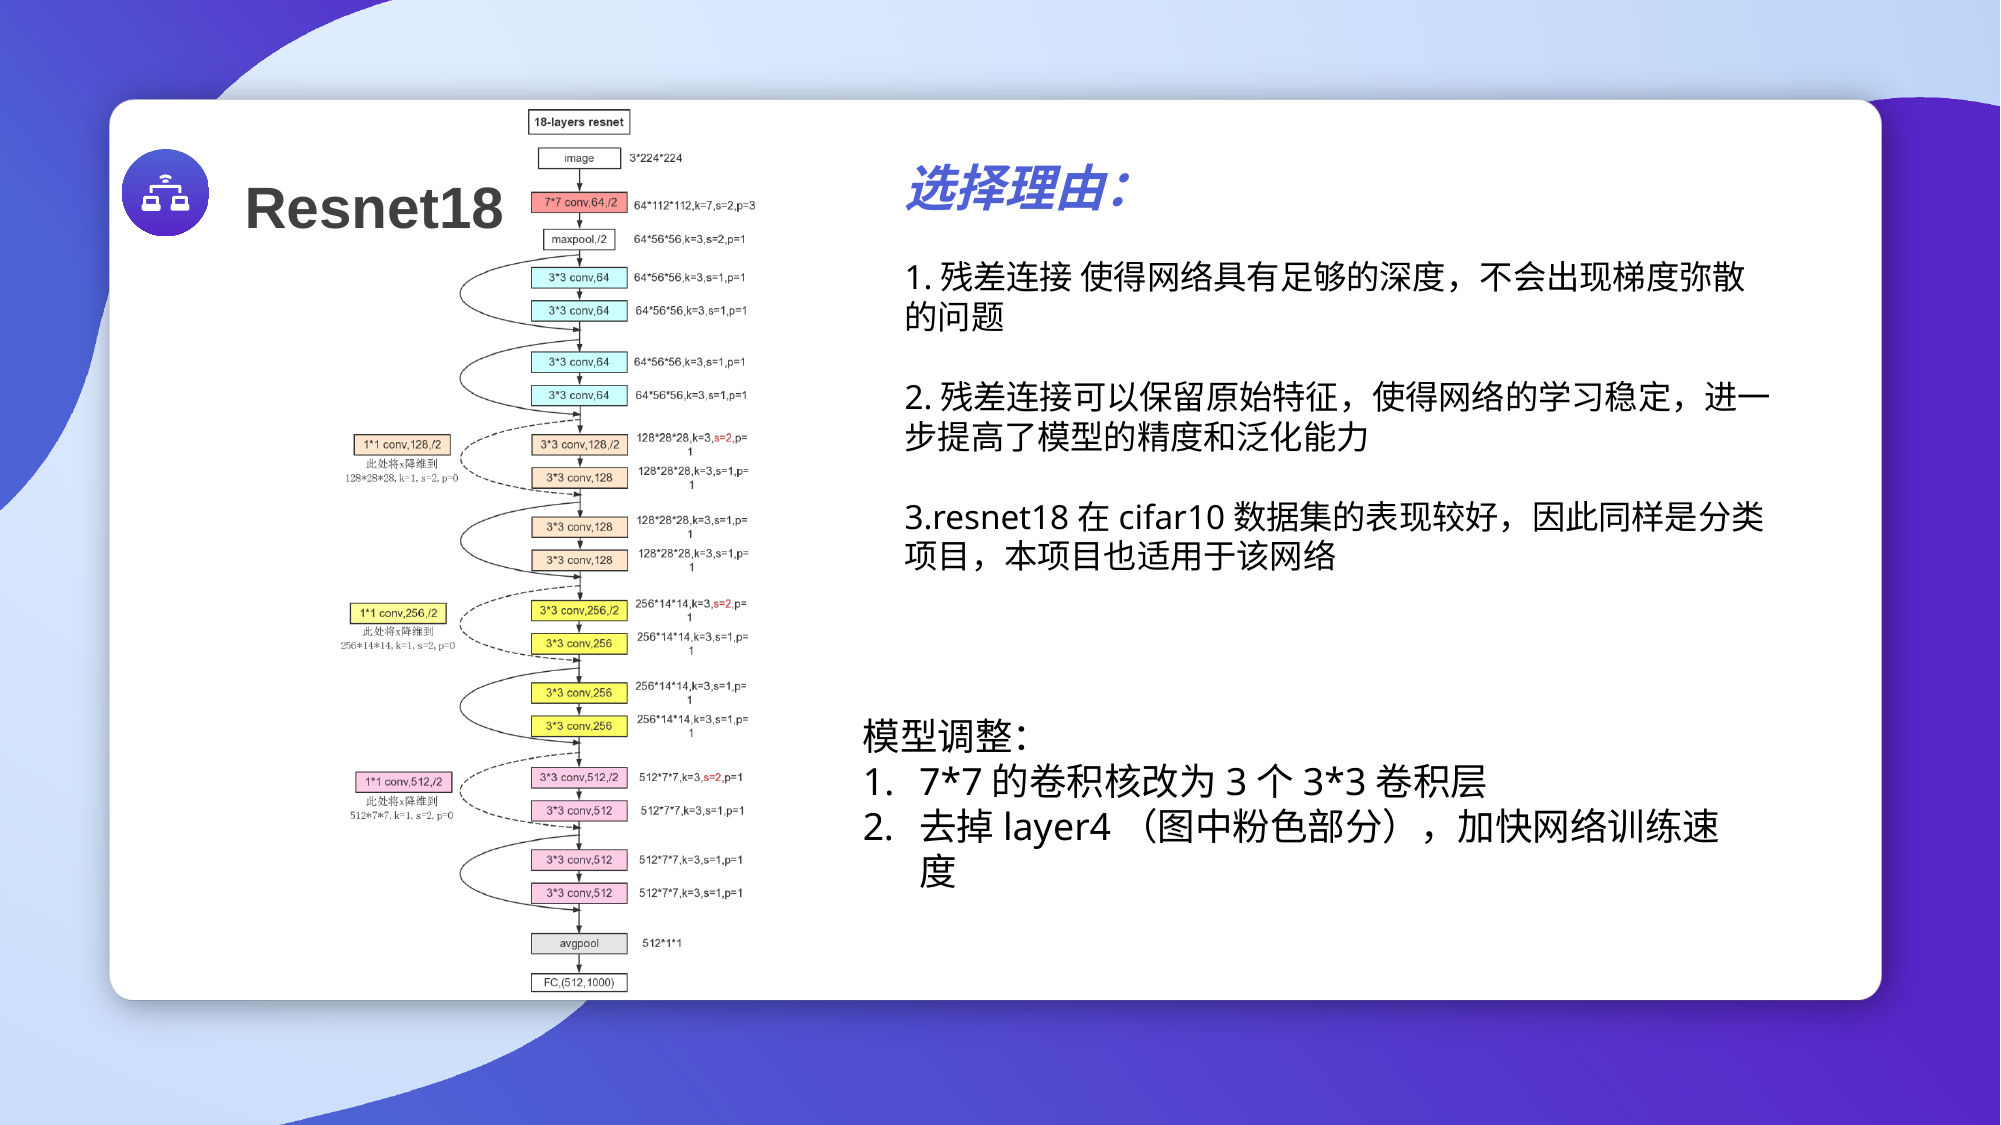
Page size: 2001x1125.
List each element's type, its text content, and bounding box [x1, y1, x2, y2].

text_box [229, 149, 313, 243]
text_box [121, 148, 210, 237]
text_box 选择理由： 1.残差连接 使得网络具有足够的深度，不会出现梯度弥散的问题 2.残差连接可以保留原始特征，使得网络的学习稳定，进一步提高了模型的精度和泛化能力 3.resnet18在cifar10数据集的表现较好，因此同样是分类项目，本项目也适用于该网络 [889, 148, 1791, 623]
text_box 模型调整： 7*7的卷积核改为3个3*3卷积层 去掉layer4（图中粉色部分），加快网络训练速度 [848, 705, 1750, 901]
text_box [814, 149, 1143, 243]
picture [0, 0, 2000, 1125]
